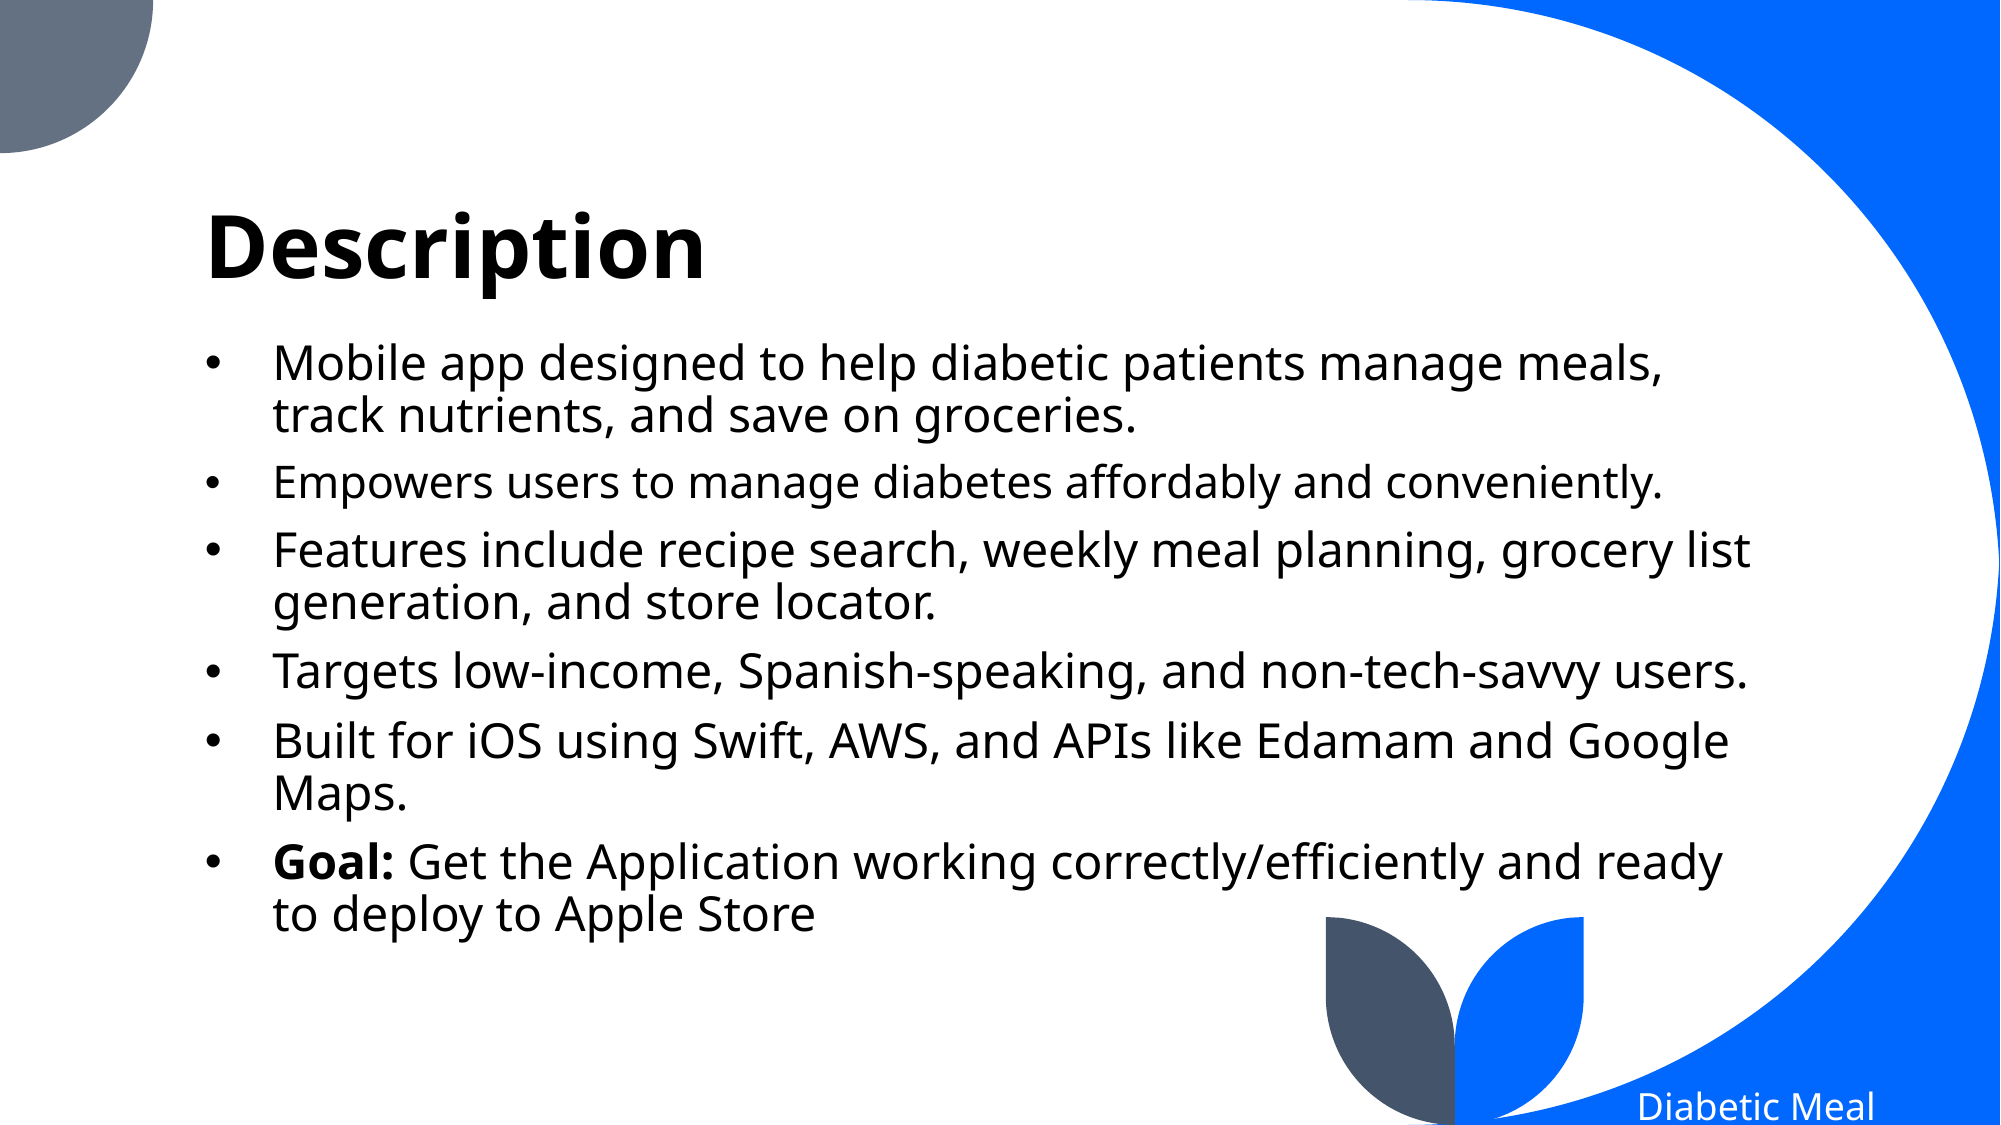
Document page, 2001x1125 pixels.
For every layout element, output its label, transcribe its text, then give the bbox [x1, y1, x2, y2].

title Description [190, 16, 1795, 303]
list Mobile app designed to help diabetic patients manage meals, track nutrients, and save on groceries. Empowers users to manage diabetes affordably and conveniently. Features include recipe search, weekly meal planning, grocery list generation, and store locator. Targets low-income, Spanish-speaking, and non-tech-savvy users. Built for iOS using Swift, AWS, and APIs like Edamam and Google Maps. Goal: Get the Application working correctly/efficiently and ready to deploy to Apple Store [190, 330, 1795, 951]
text_box Diabetic Meal Planner [1621, 1075, 2000, 1125]
